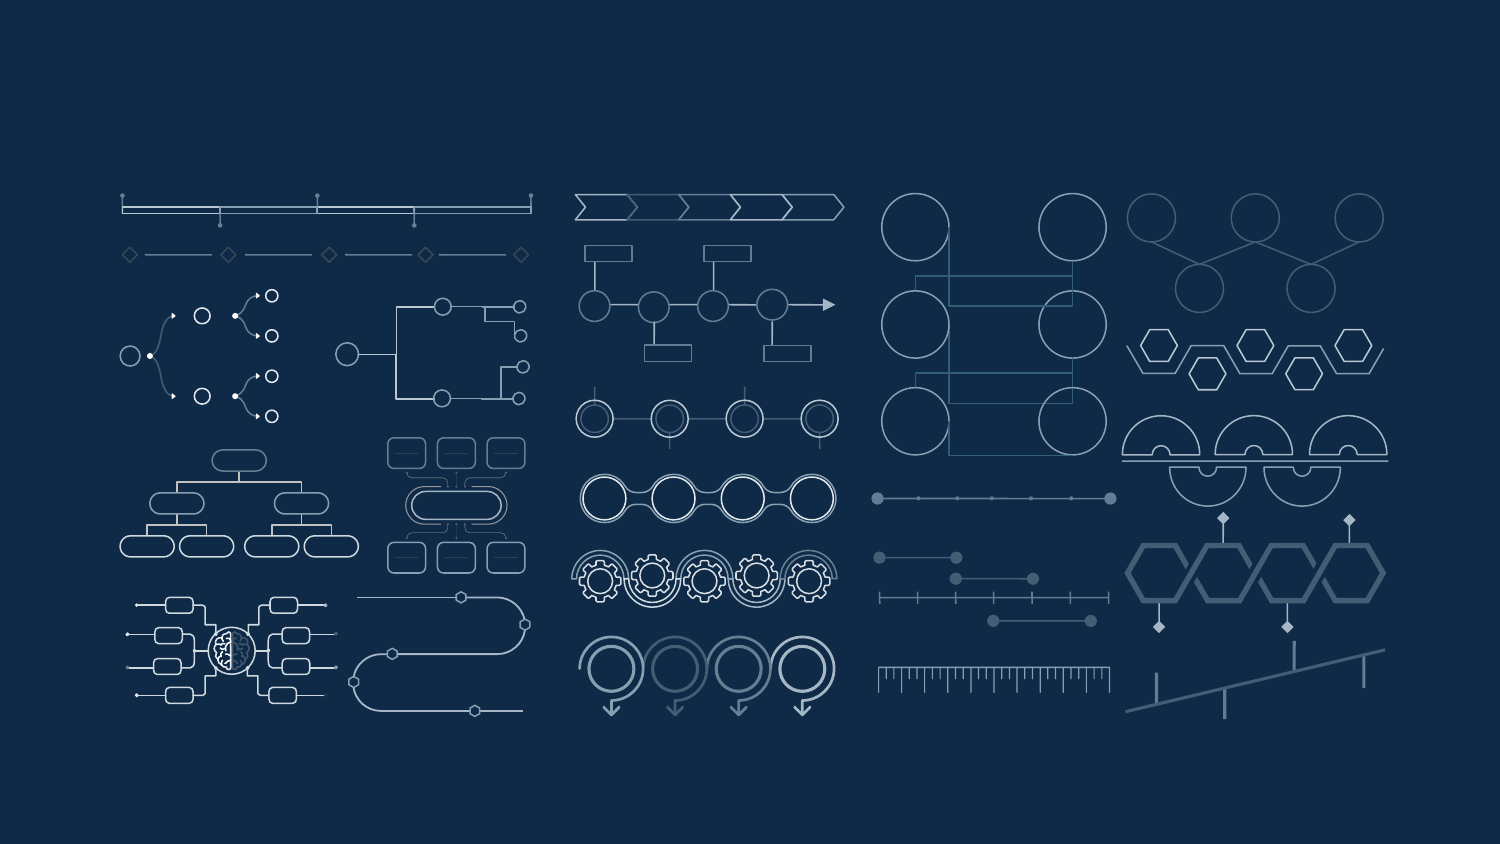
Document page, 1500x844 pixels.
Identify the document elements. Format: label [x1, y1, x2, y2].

text_box [1126, 329, 1384, 390]
text_box [877, 496, 1111, 501]
text_box [335, 298, 530, 407]
text_box [575, 194, 844, 220]
text_box [1124, 518, 1387, 627]
text_box [120, 289, 278, 423]
text_box [877, 666, 1111, 694]
text_box [458, 193, 1107, 614]
text_box [120, 193, 534, 228]
text_box [578, 635, 836, 717]
text_box [387, 437, 525, 573]
text_box [879, 557, 1109, 621]
text_box [1127, 193, 1384, 313]
text_box [122, 247, 529, 263]
text_box [571, 550, 837, 608]
text_box [348, 591, 530, 717]
text_box [120, 449, 359, 557]
text_box [125, 597, 338, 704]
text_box [1122, 415, 1389, 507]
text_box [1125, 640, 1386, 719]
